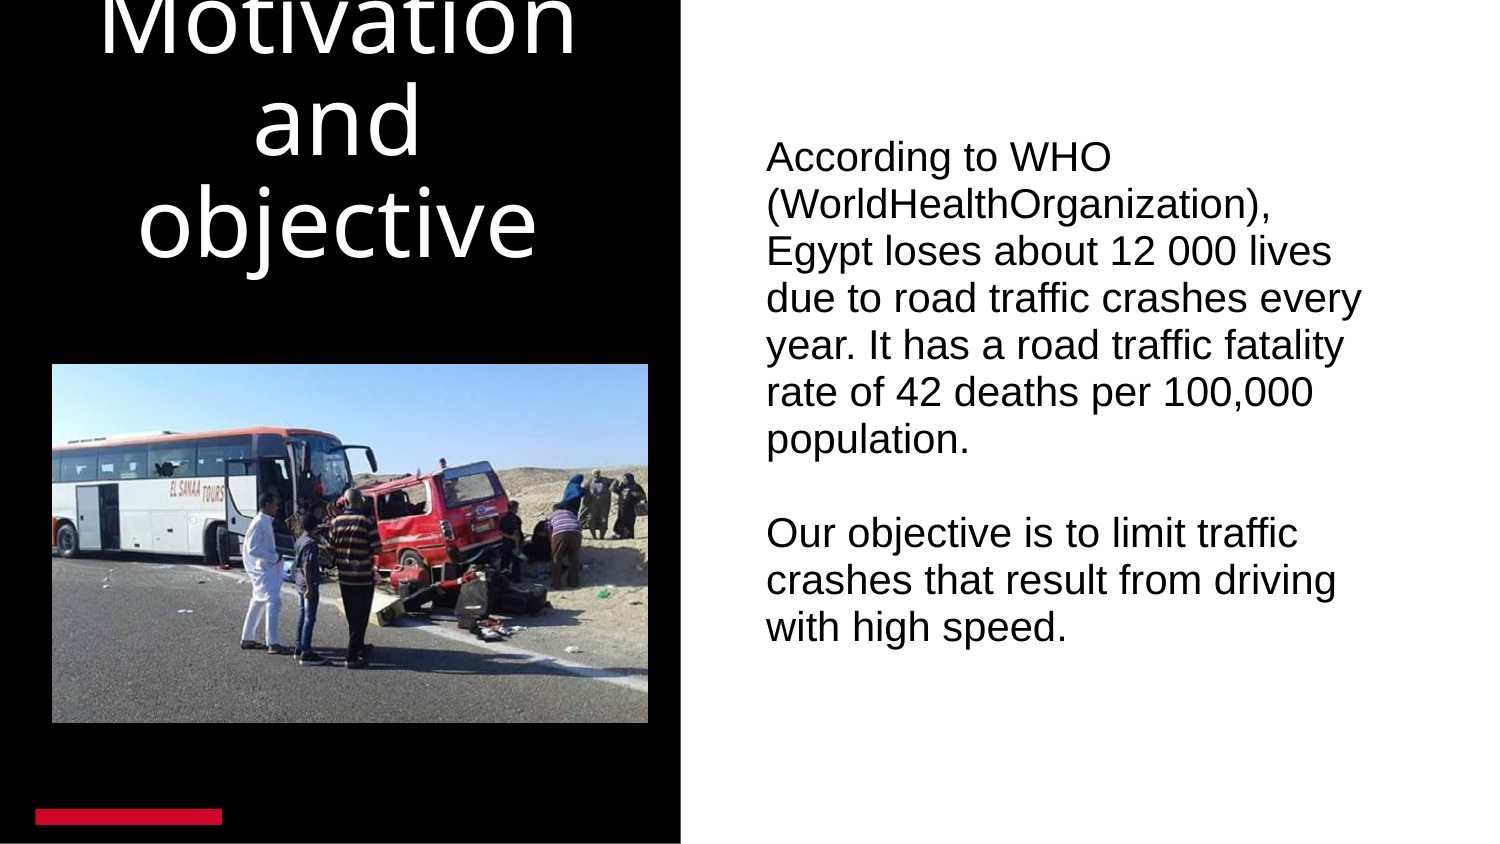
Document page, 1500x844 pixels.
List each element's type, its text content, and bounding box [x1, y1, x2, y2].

list According to WHO (WorldHealthOrganization), Egypt loses about 12 000 lives due to road traffic crashes every year. It has a road traffic fatality rate of 42 deaths per 100,000 population. Our objective is to limit traffic crashes that result from driving with high speed. [732, 118, 1390, 725]
picture [52, 364, 649, 723]
title Motivation and objective [43, 0, 633, 294]
